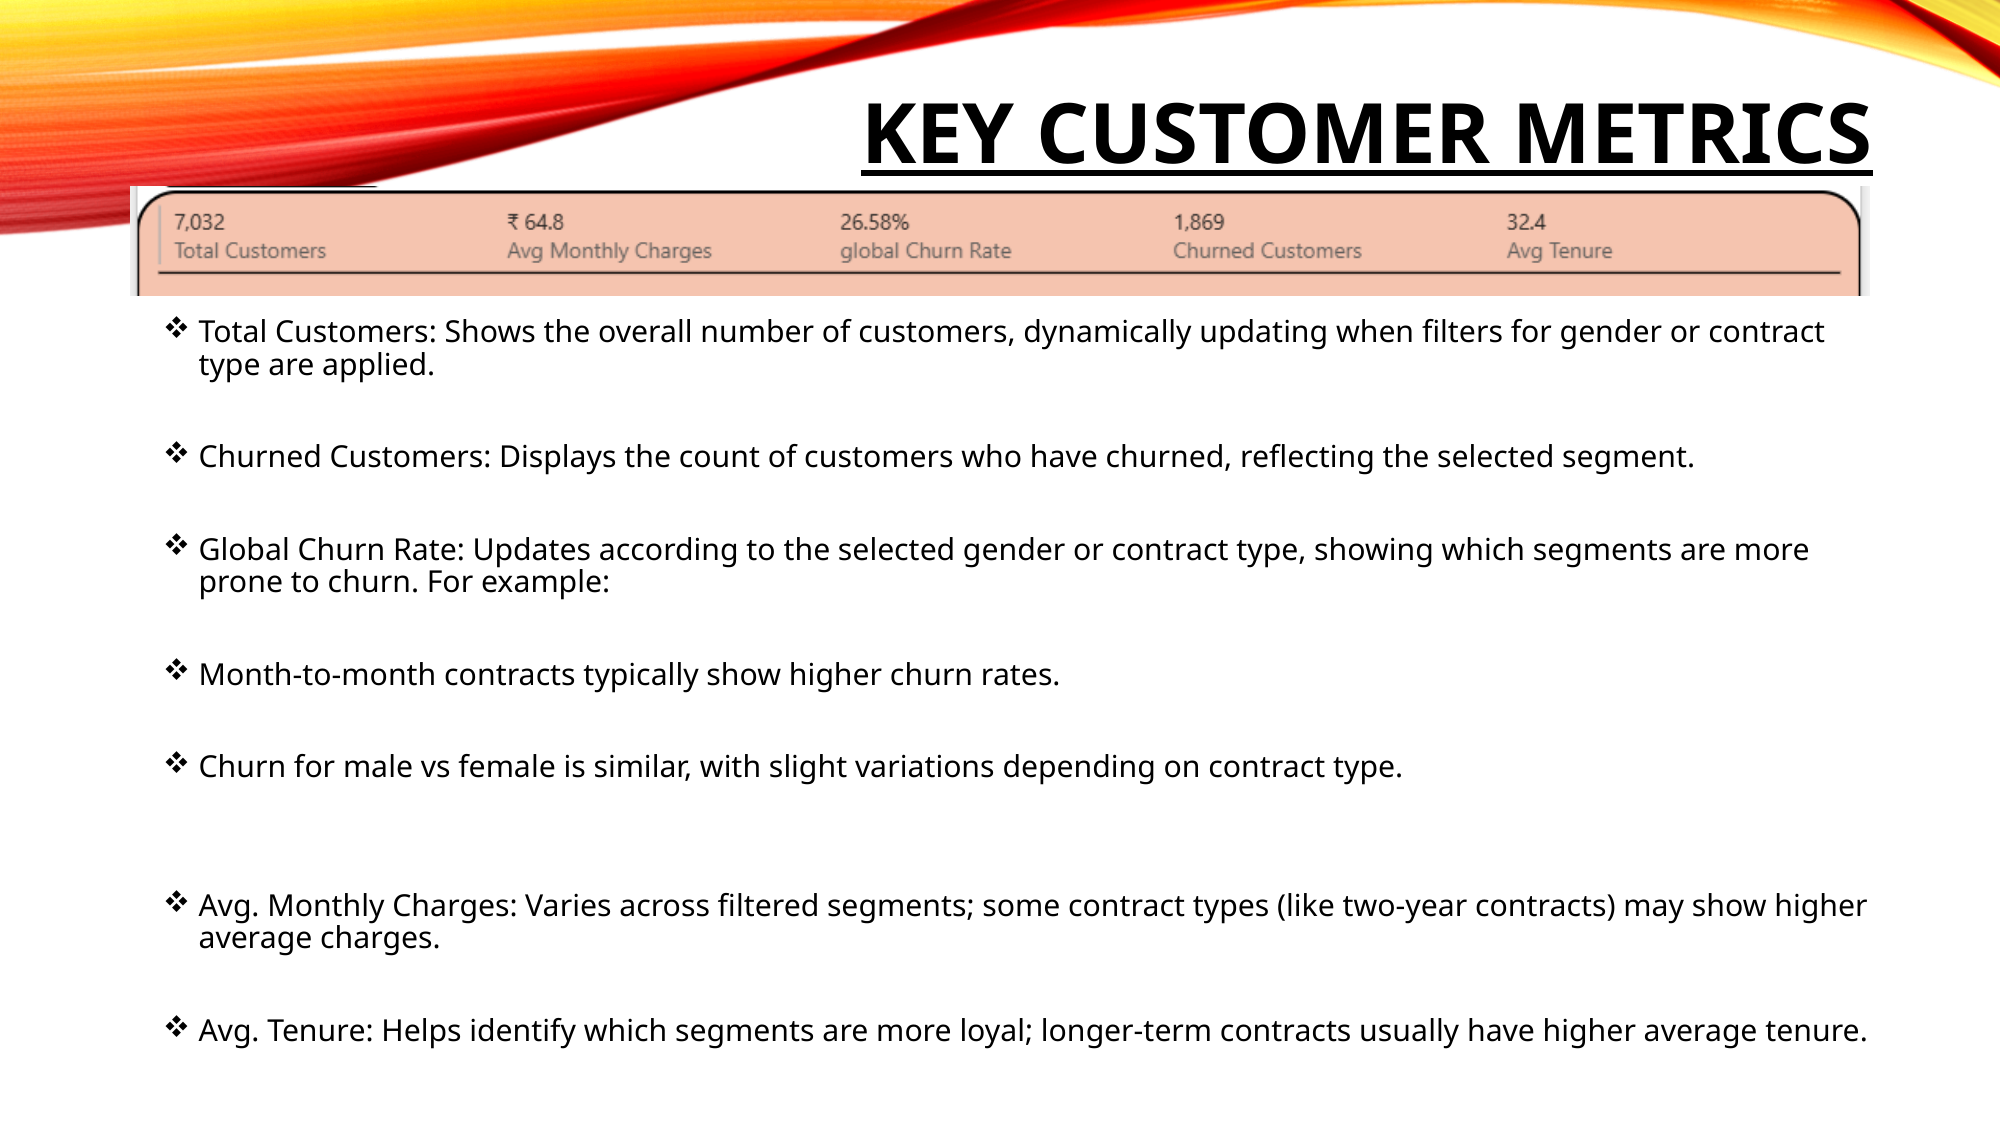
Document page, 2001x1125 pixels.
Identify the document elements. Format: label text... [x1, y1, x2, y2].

picture [0, 0, 2000, 297]
title key customer metrics [474, 76, 1888, 198]
list Total Customers: Shows the overall number of customers, dynamically updating when filters for gender or contract type are applied. Churned Customers: Displays the count of customers who have churned, reflecting the selected segment. Global Churn Rate: Updates according to the selected gender or contract type, showing which segments are more prone to churn. For example: Month-to-month contracts typically show higher churn rates. Churn for male vs female is similar, with slight variations depending on contract type. Avg. Monthly Charges: Varies across filtered segments; some contract types (like two-year contracts) may show higher average charges. Avg. Tenure: Helps identify which segments are more loyal; longer-term contracts usually have higher average tenure. [148, 309, 1888, 1078]
